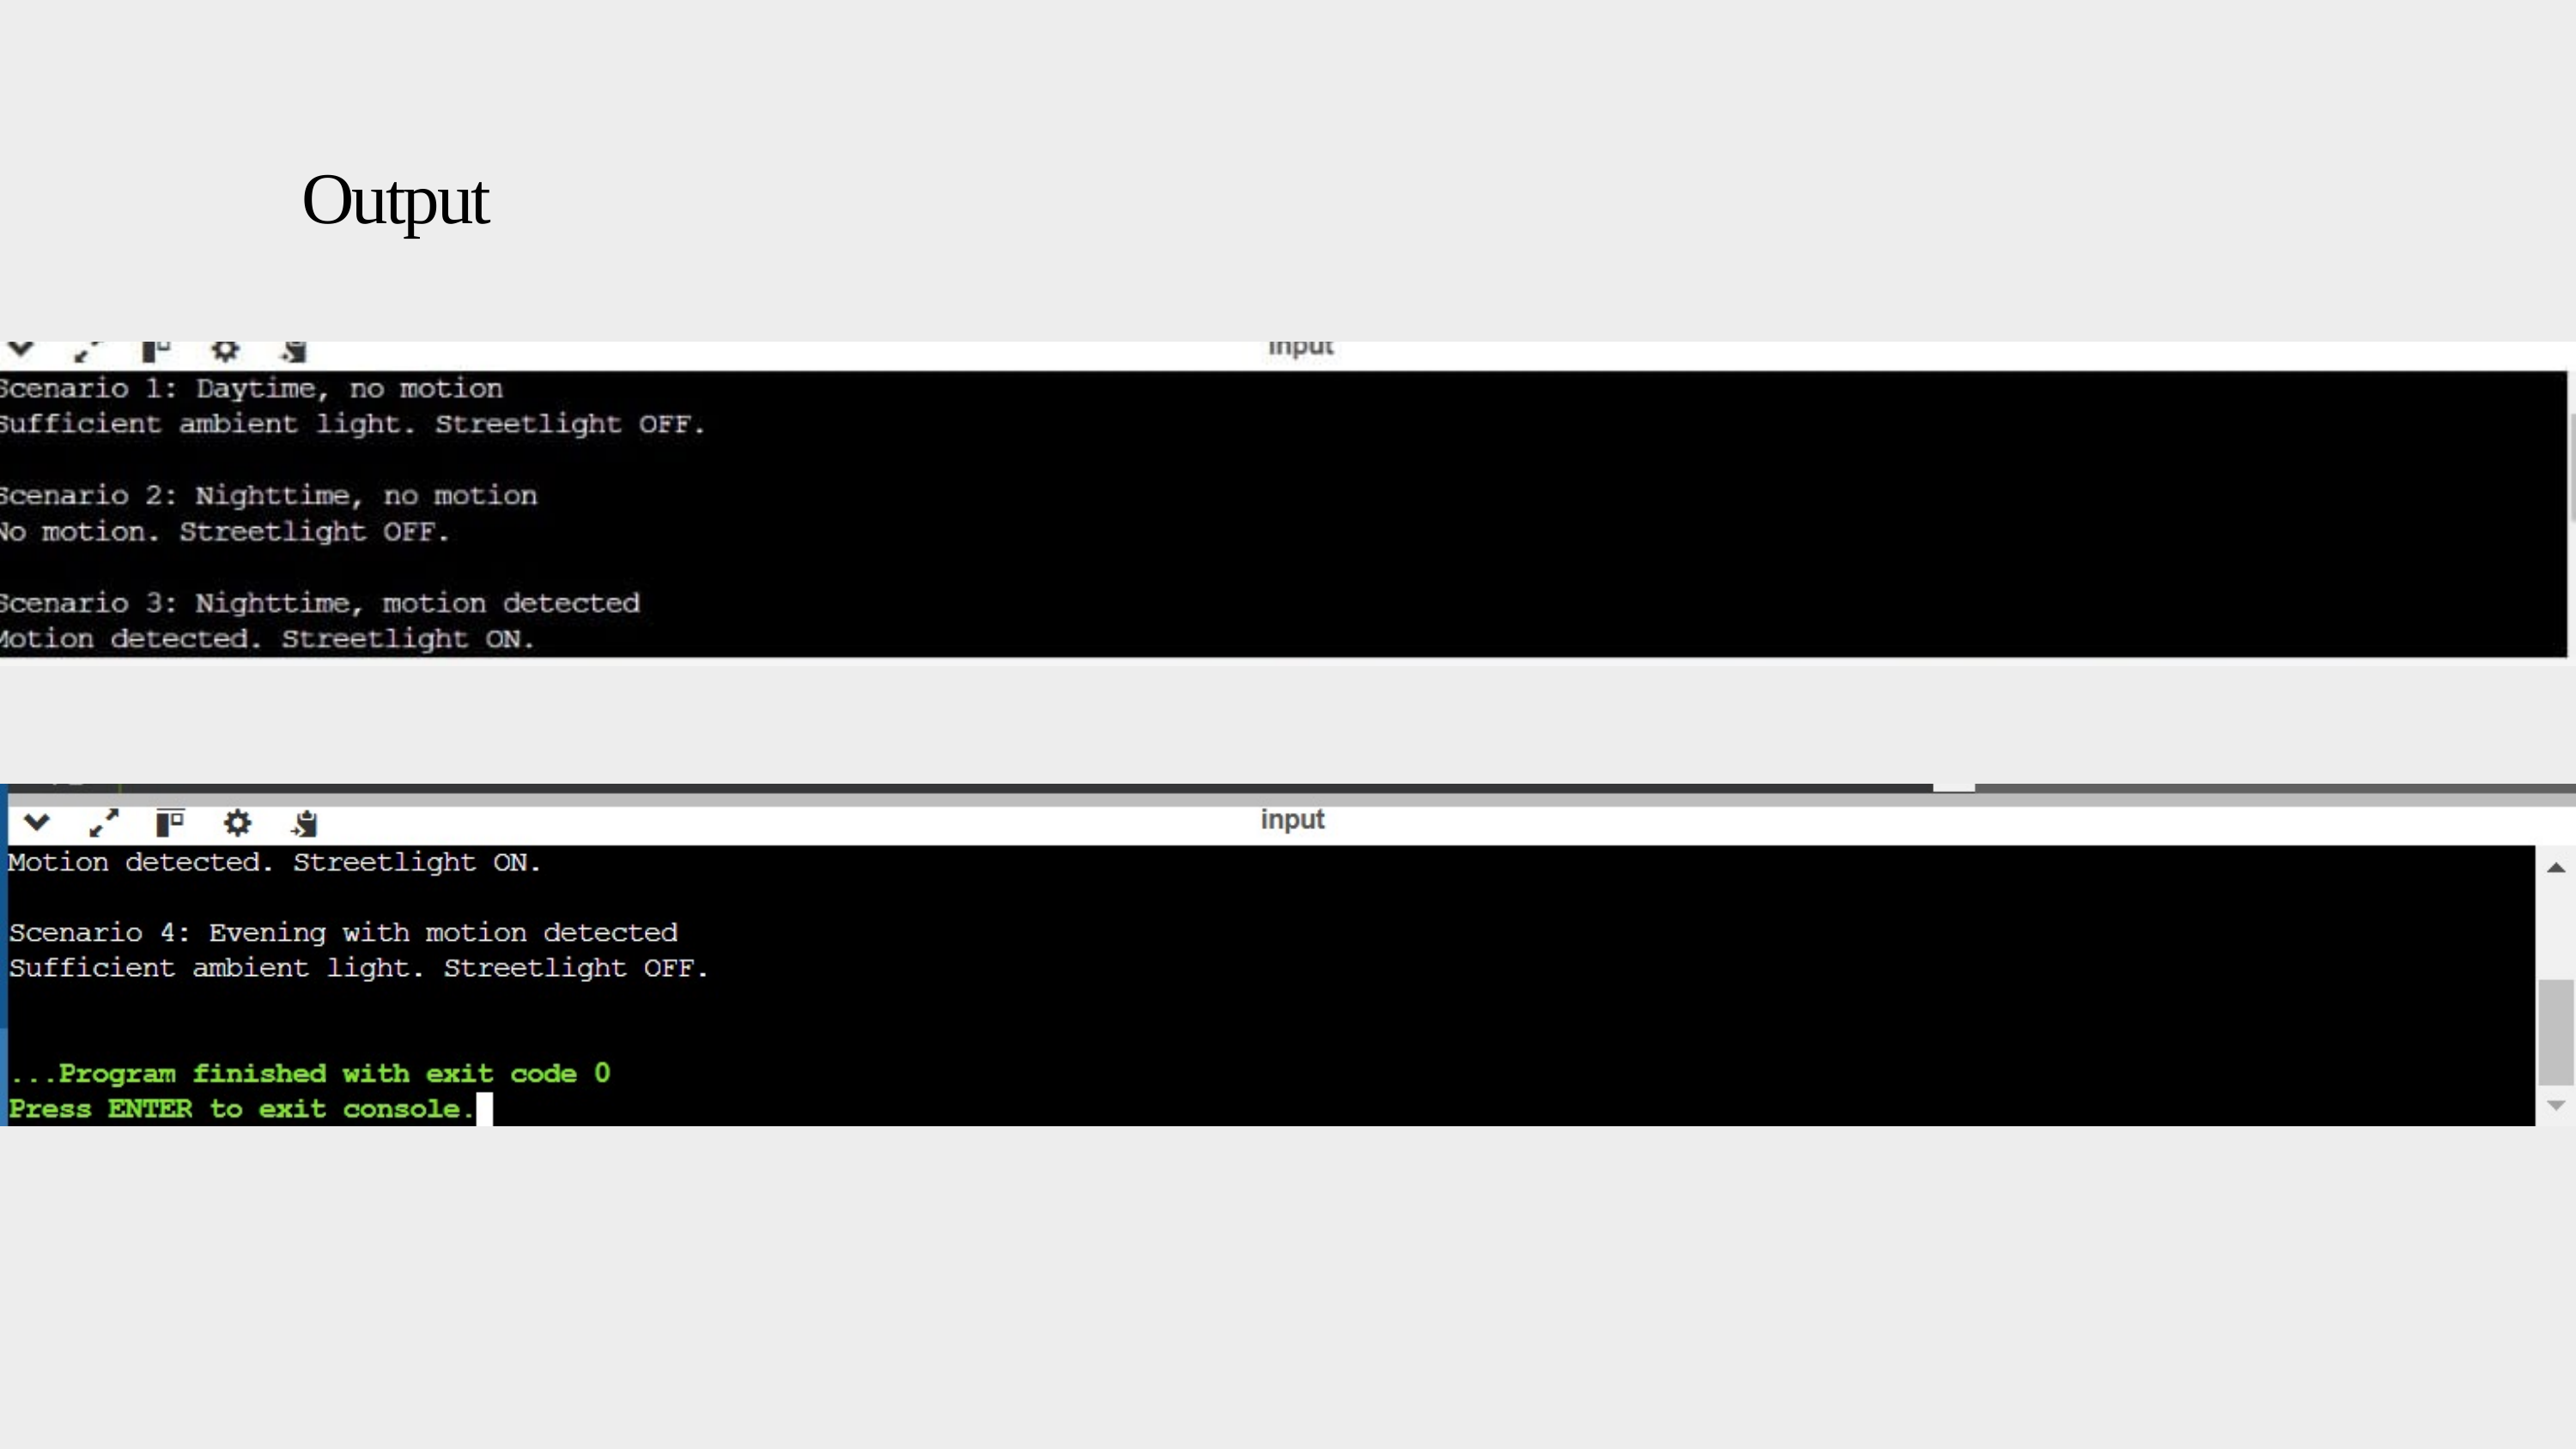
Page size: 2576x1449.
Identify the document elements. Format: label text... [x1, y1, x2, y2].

text_box [0, 784, 2576, 1126]
text_box [0, 342, 2576, 666]
text_box Output [291, 165, 501, 239]
